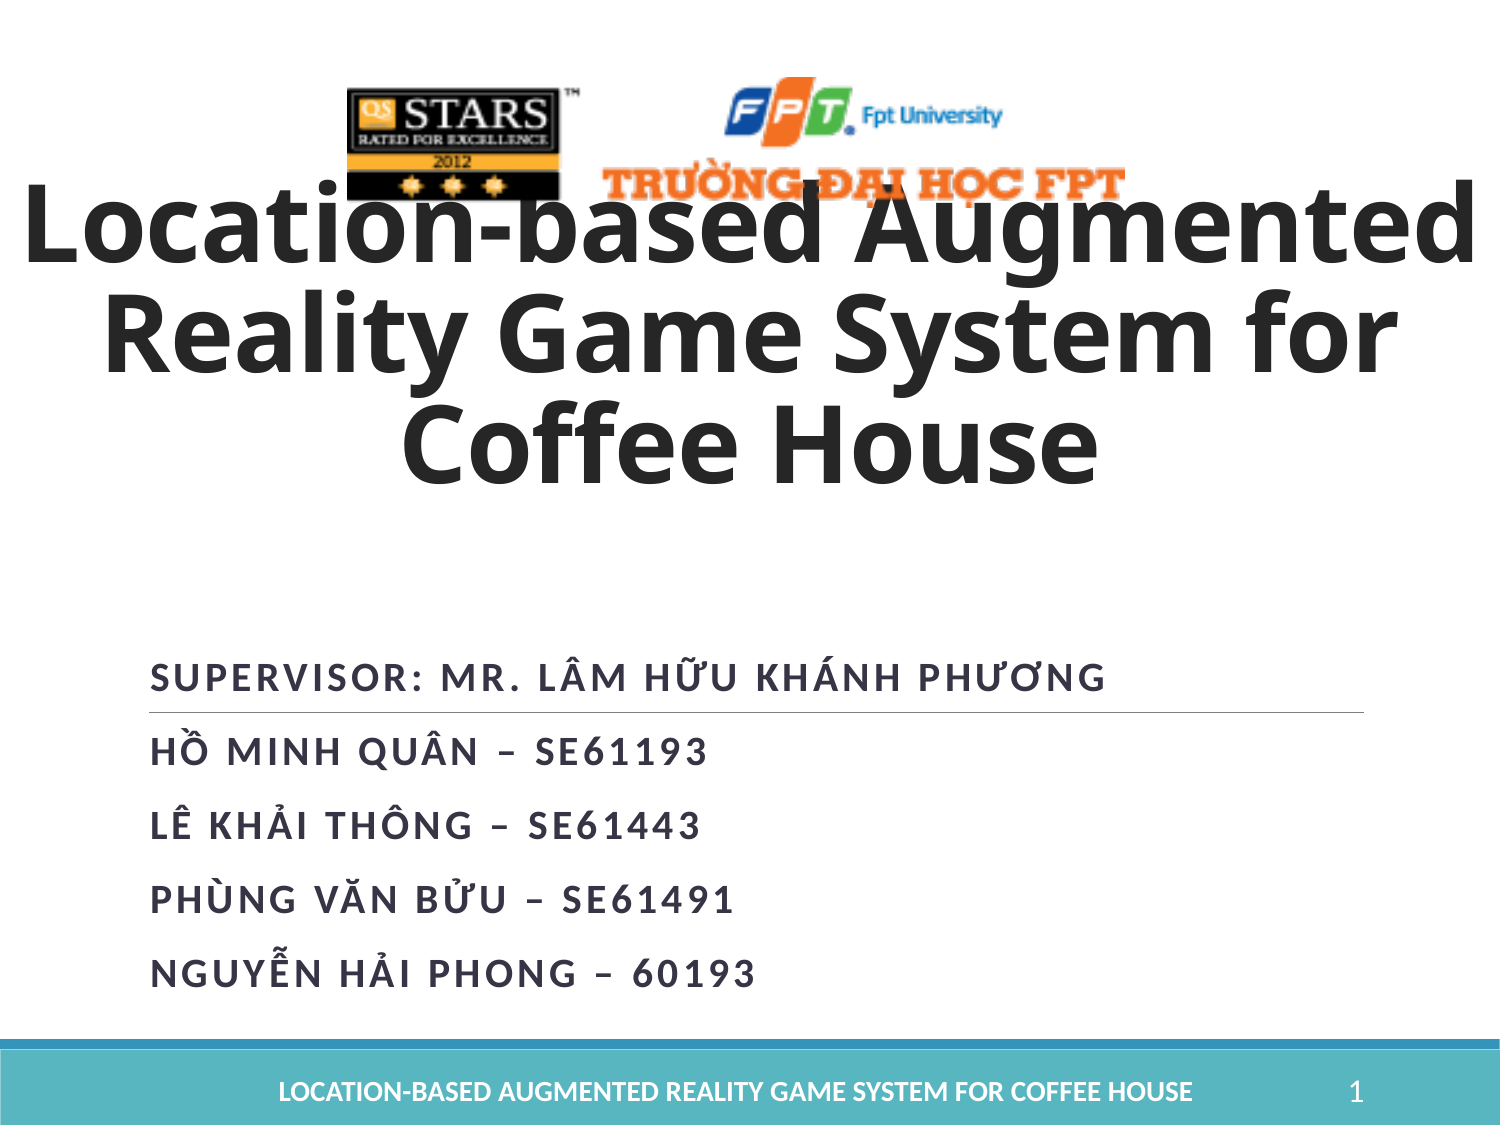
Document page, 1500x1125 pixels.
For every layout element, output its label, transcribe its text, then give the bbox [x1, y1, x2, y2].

footer Location-based Augmented Reality Game System for Coffee House [163, 1059, 1218, 1120]
title Location-based Augmented Reality Game System for Coffee House [0, 176, 1500, 513]
picture [346, 76, 1126, 209]
slide_number 1 [1218, 1059, 1380, 1120]
subtitle Supervisor: Mr. LÂM HỮU KHÁNH PHƯƠNG HỒ MINH QUÂN – se61193 LÊ KHẢI THÔNG – se61443 PHÙNG VĂN BỬU – se61491 NGUYỄN HẢI PHONG – 60193 [134, 647, 1500, 1023]
